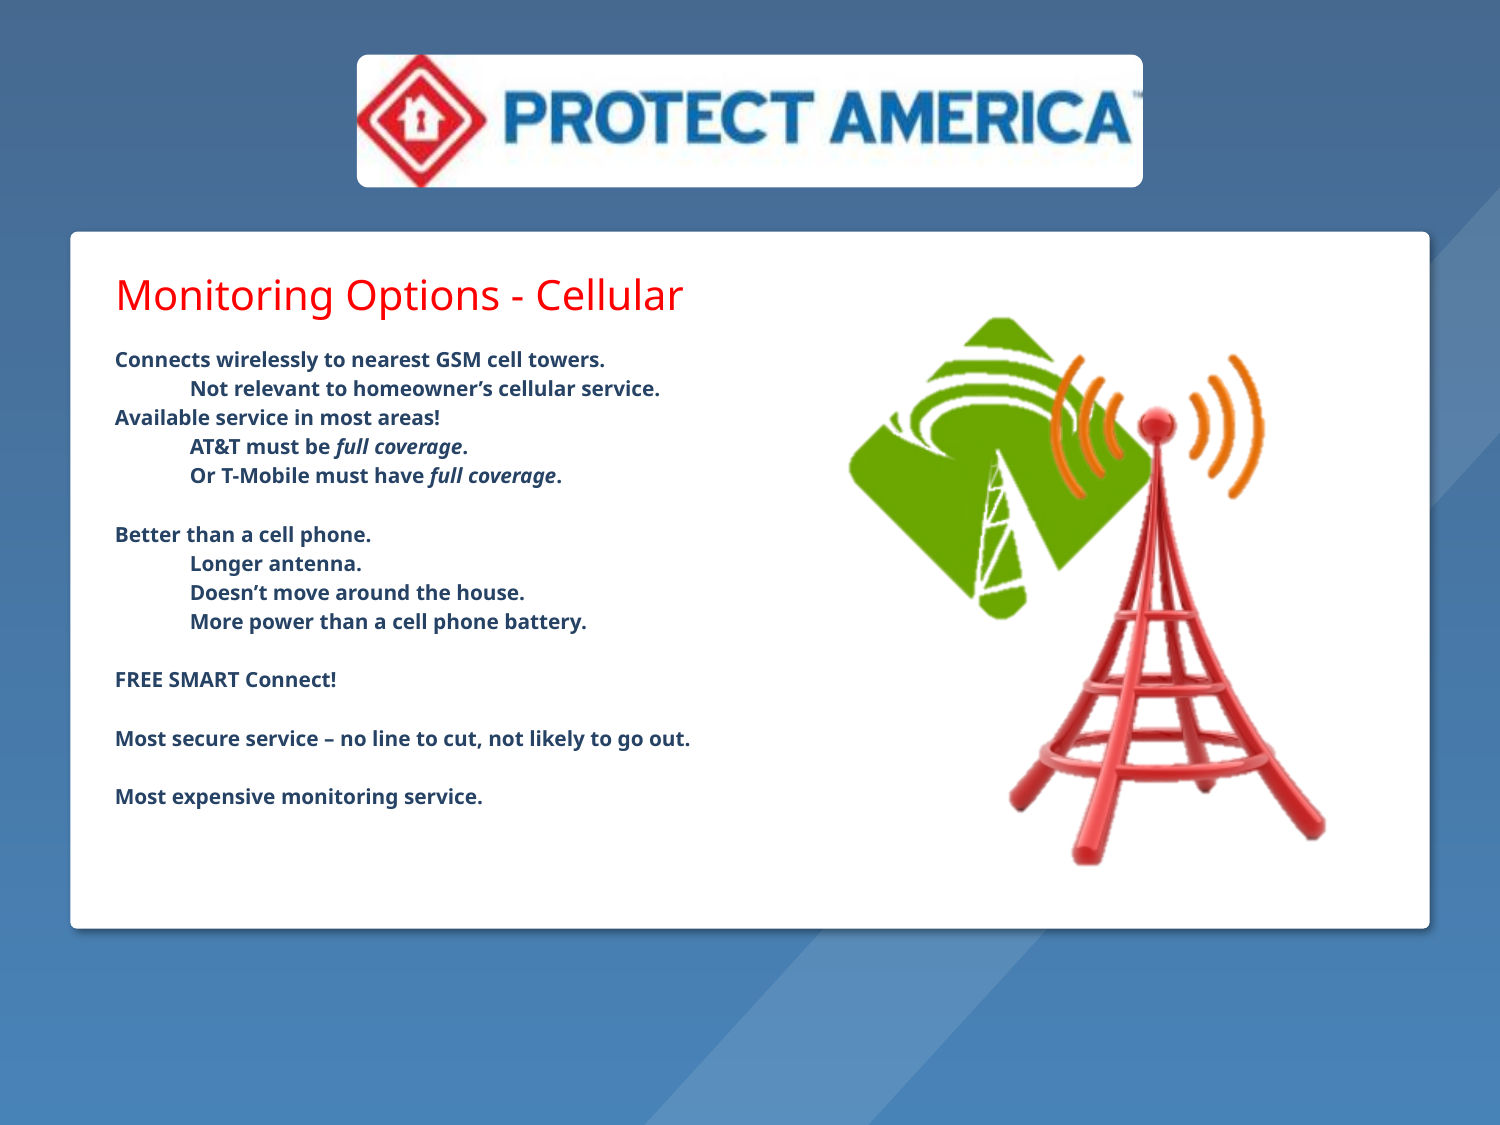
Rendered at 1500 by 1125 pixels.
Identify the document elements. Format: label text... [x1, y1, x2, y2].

picture [356, 54, 1143, 188]
picture [820, 232, 1397, 928]
title Monitoring Options - Cellular [100, 255, 810, 326]
list Connects wirelessly to nearest GSM cell towers. Not relevant to homeowner’s cellular service. Available service in most areas! AT&T must be full coverage. Or T-Mobile must have full coverage. Better than a cell phone. Longer antenna. Doesn’t move around the house. More power than a cell phone battery. FREE SMART Connect! Most secure service – no line to cut, not likely to go out. Most expensive monitoring service. [100, 326, 916, 858]
